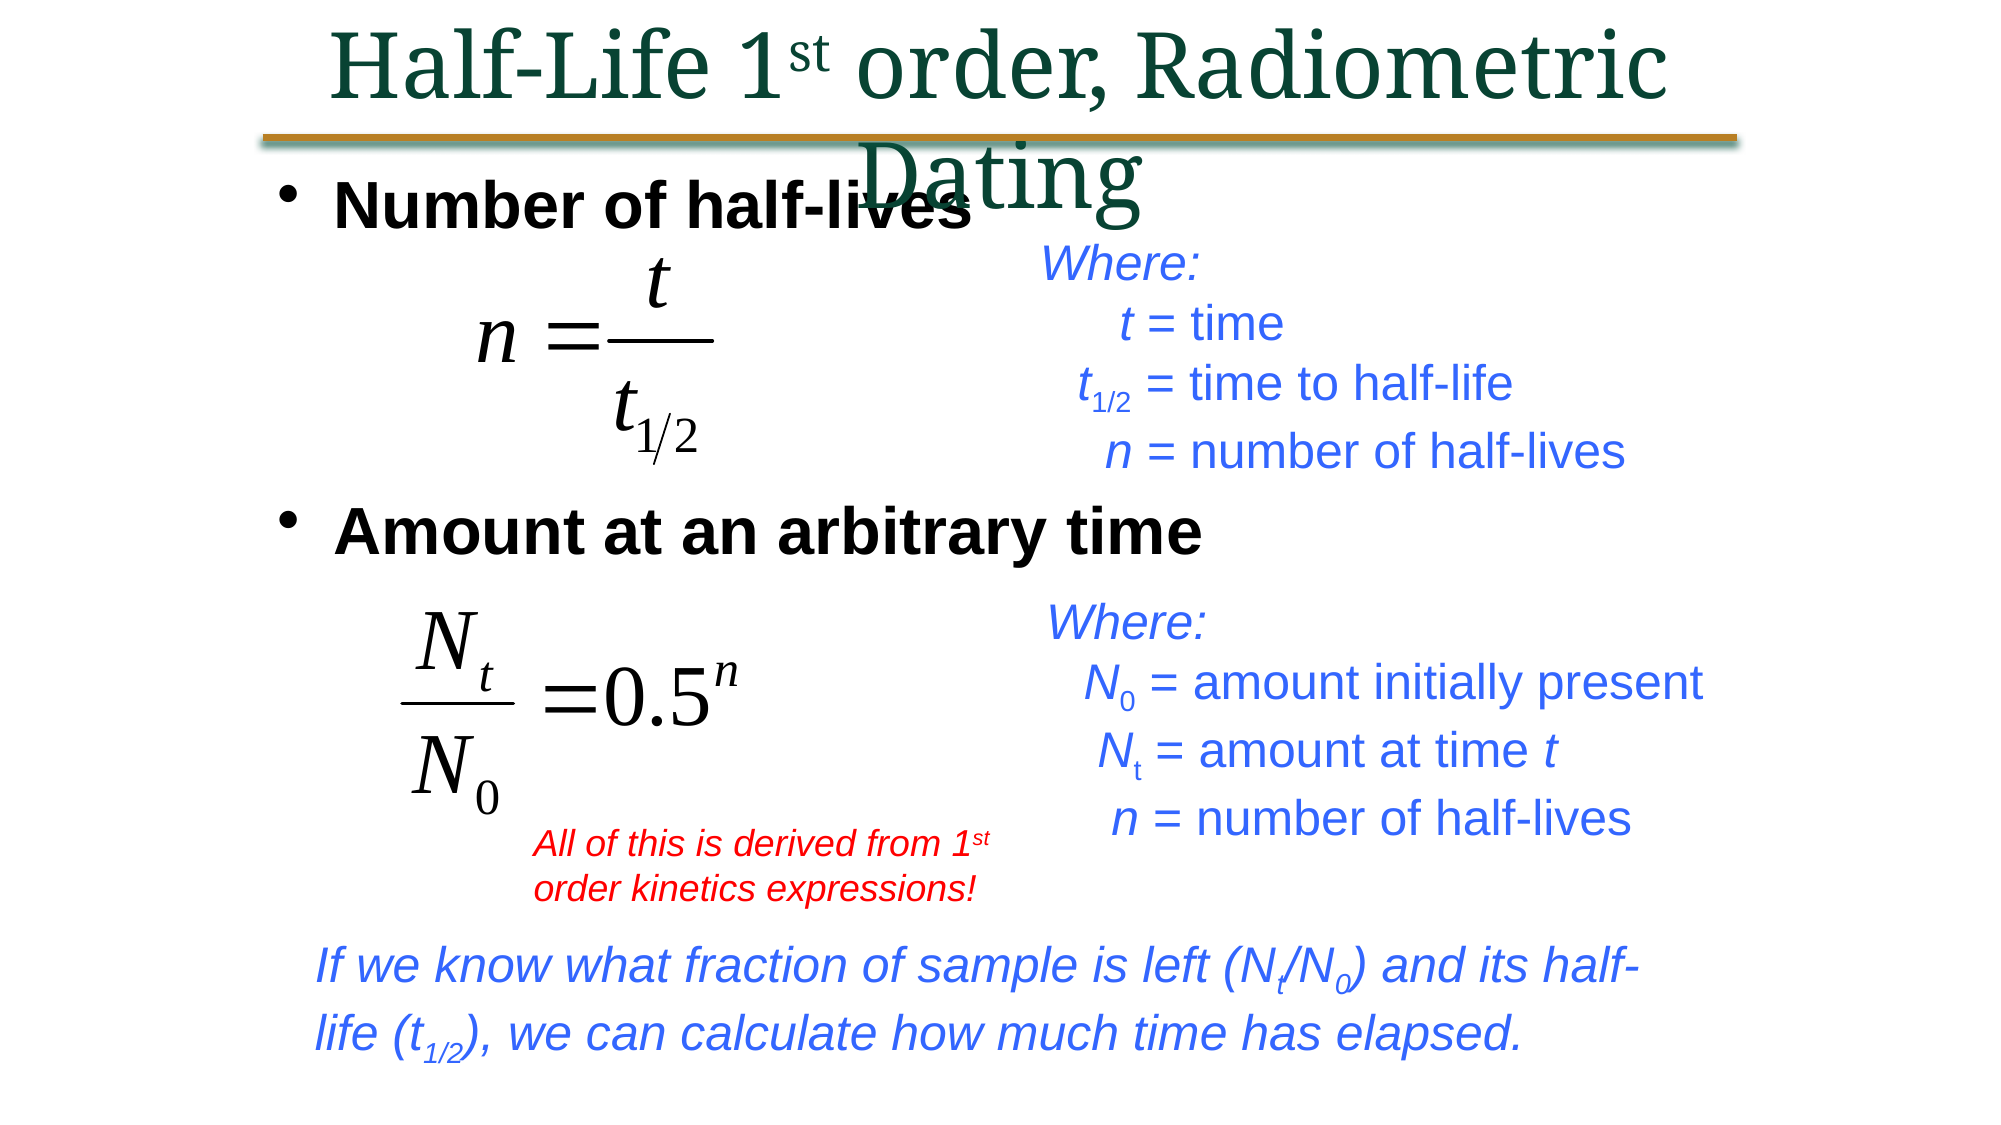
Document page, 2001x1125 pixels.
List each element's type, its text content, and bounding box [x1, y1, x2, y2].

text_box Where: t = time t1/2 = time to half-life n = number of half-lives [1025, 222, 1825, 486]
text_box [387, 587, 758, 835]
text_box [462, 224, 732, 479]
list Number of half-lives Amount at an arbitrary time [262, 154, 1738, 905]
text_box All of this is derived from 1st order kinetics expressions! [518, 811, 1075, 917]
text_box Half-Life 1st order, Radiometric Dating [249, 0, 1750, 150]
text_box If we know what fraction of sample is left (Nt/N0) and its half-life (t1/2), we can calculate how much time has elapsed. [299, 924, 1663, 1077]
text_box Where: N0 = amount initially present Nt = amount at time t n = number of half-lives [1031, 581, 1782, 854]
